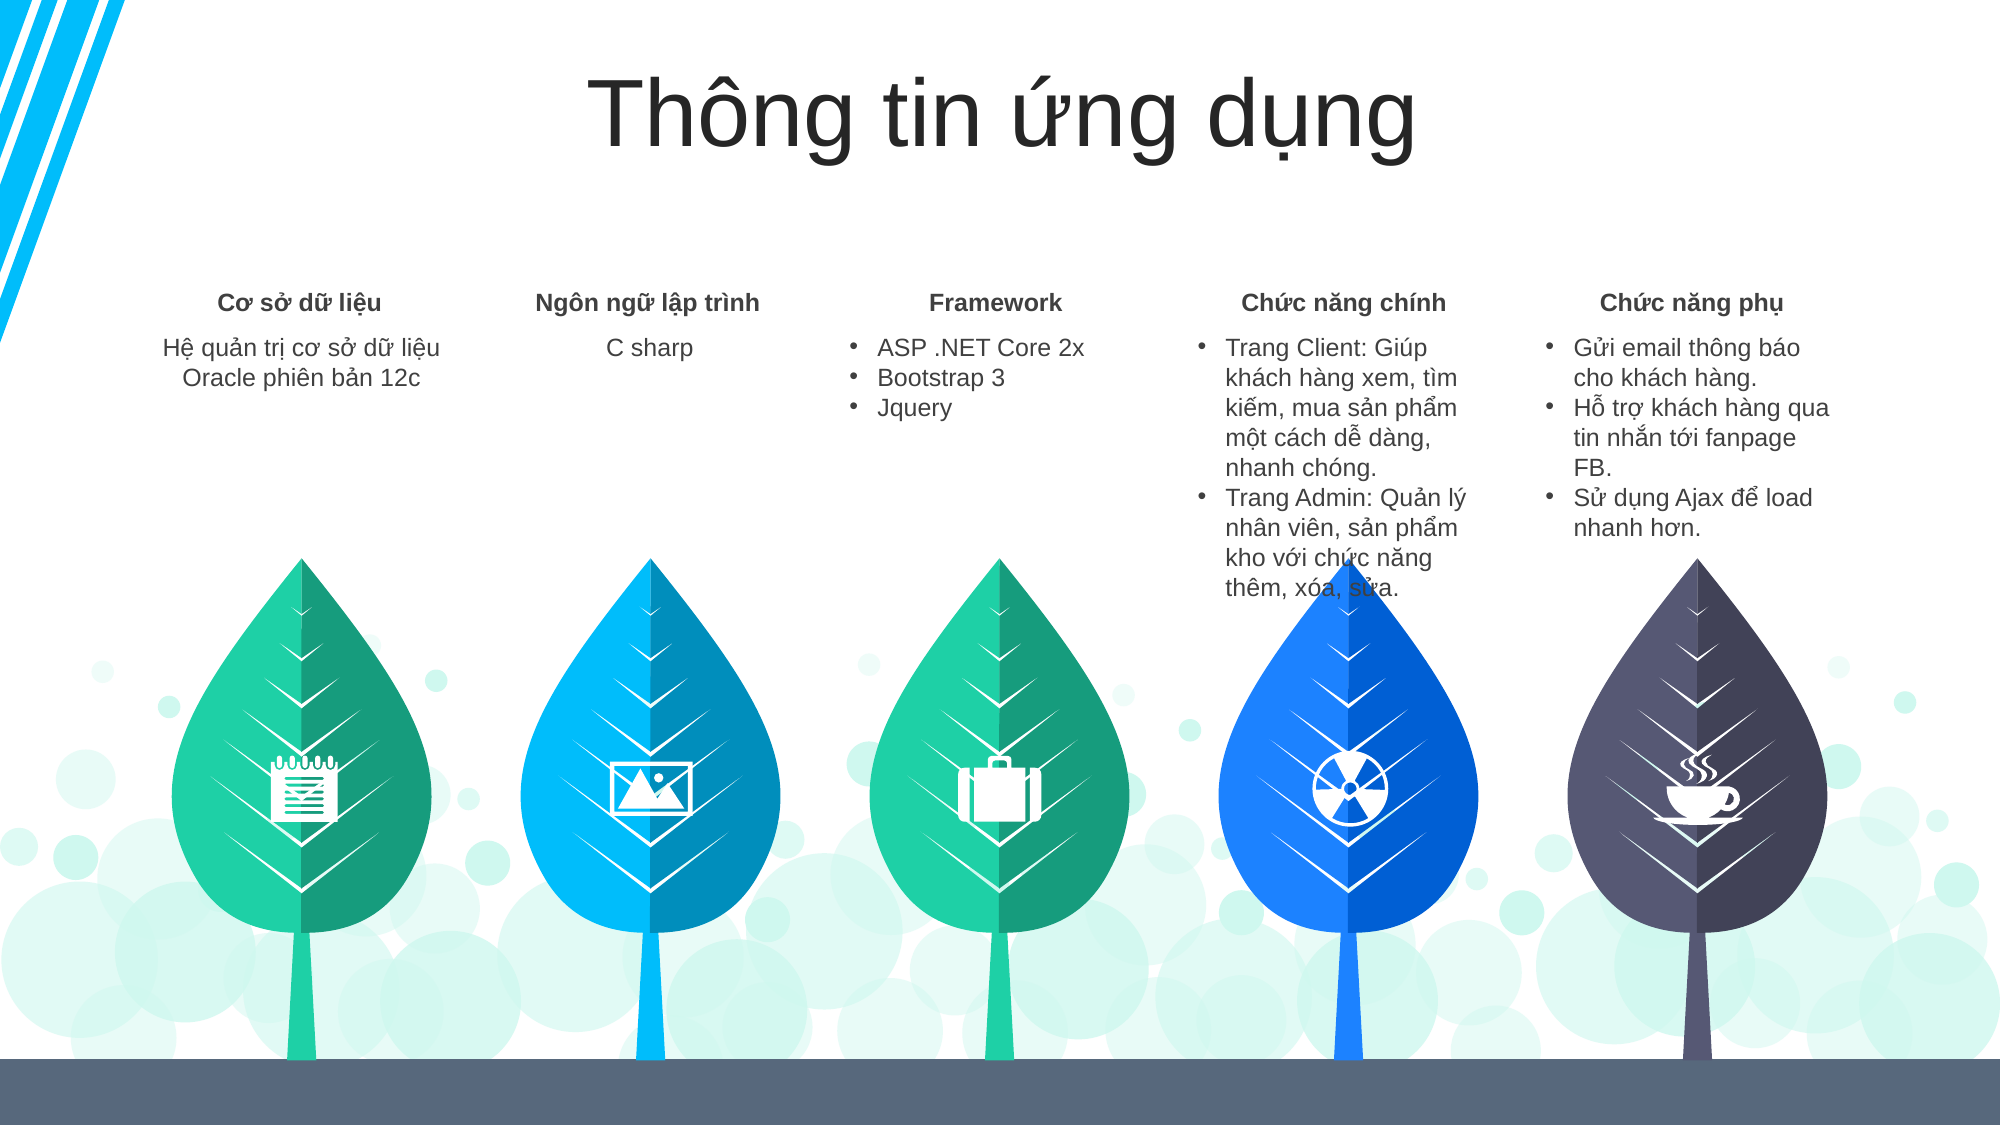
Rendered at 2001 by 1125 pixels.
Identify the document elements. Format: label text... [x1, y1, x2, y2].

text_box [1567, 558, 1828, 1061]
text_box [171, 558, 432, 1061]
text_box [520, 558, 781, 1061]
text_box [1181, 278, 1510, 612]
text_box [0, 634, 2000, 1122]
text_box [869, 558, 1130, 1061]
list Thông tin ứng dụng [53, 55, 1952, 175]
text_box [833, 278, 1162, 431]
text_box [485, 278, 814, 370]
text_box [137, 278, 466, 400]
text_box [1218, 612, 1479, 1061]
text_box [1529, 278, 1858, 552]
